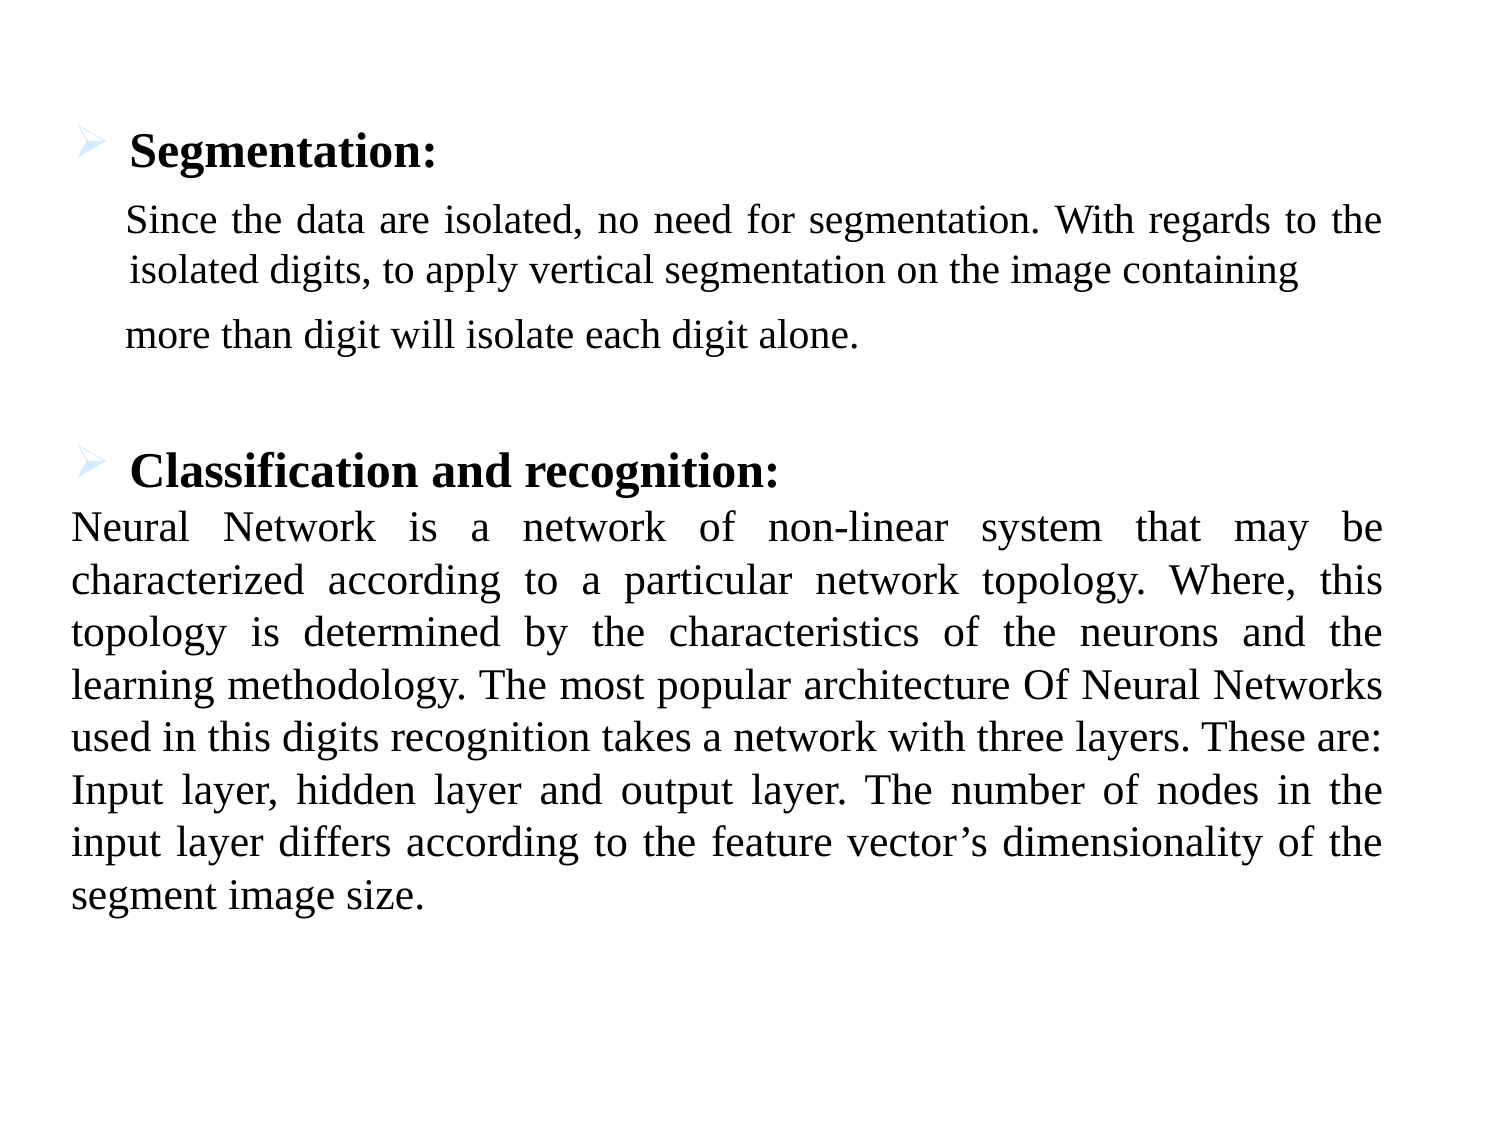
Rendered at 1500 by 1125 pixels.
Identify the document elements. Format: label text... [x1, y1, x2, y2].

text_box Segmentation: Since the data are isolated, no need for segmentation. With regards to the isolated digits, to apply vertical segmentation on the image containing more than digit will isolate each digit alone. Classification and recognition: Neural Network is a network of non-linear system that may be characterized according to a particular network topology. Where, this topology is determined by the characteristics of the neurons and the learning methodology. The most popular architecture Of Neural Networks used in this digits recognition takes a network with three layers. These are: Input layer, hidden layer and output layer. The number of nodes in the input layer differs according to the feature vector’s dimensionality of the segment image size. [71, 97, 1385, 918]
